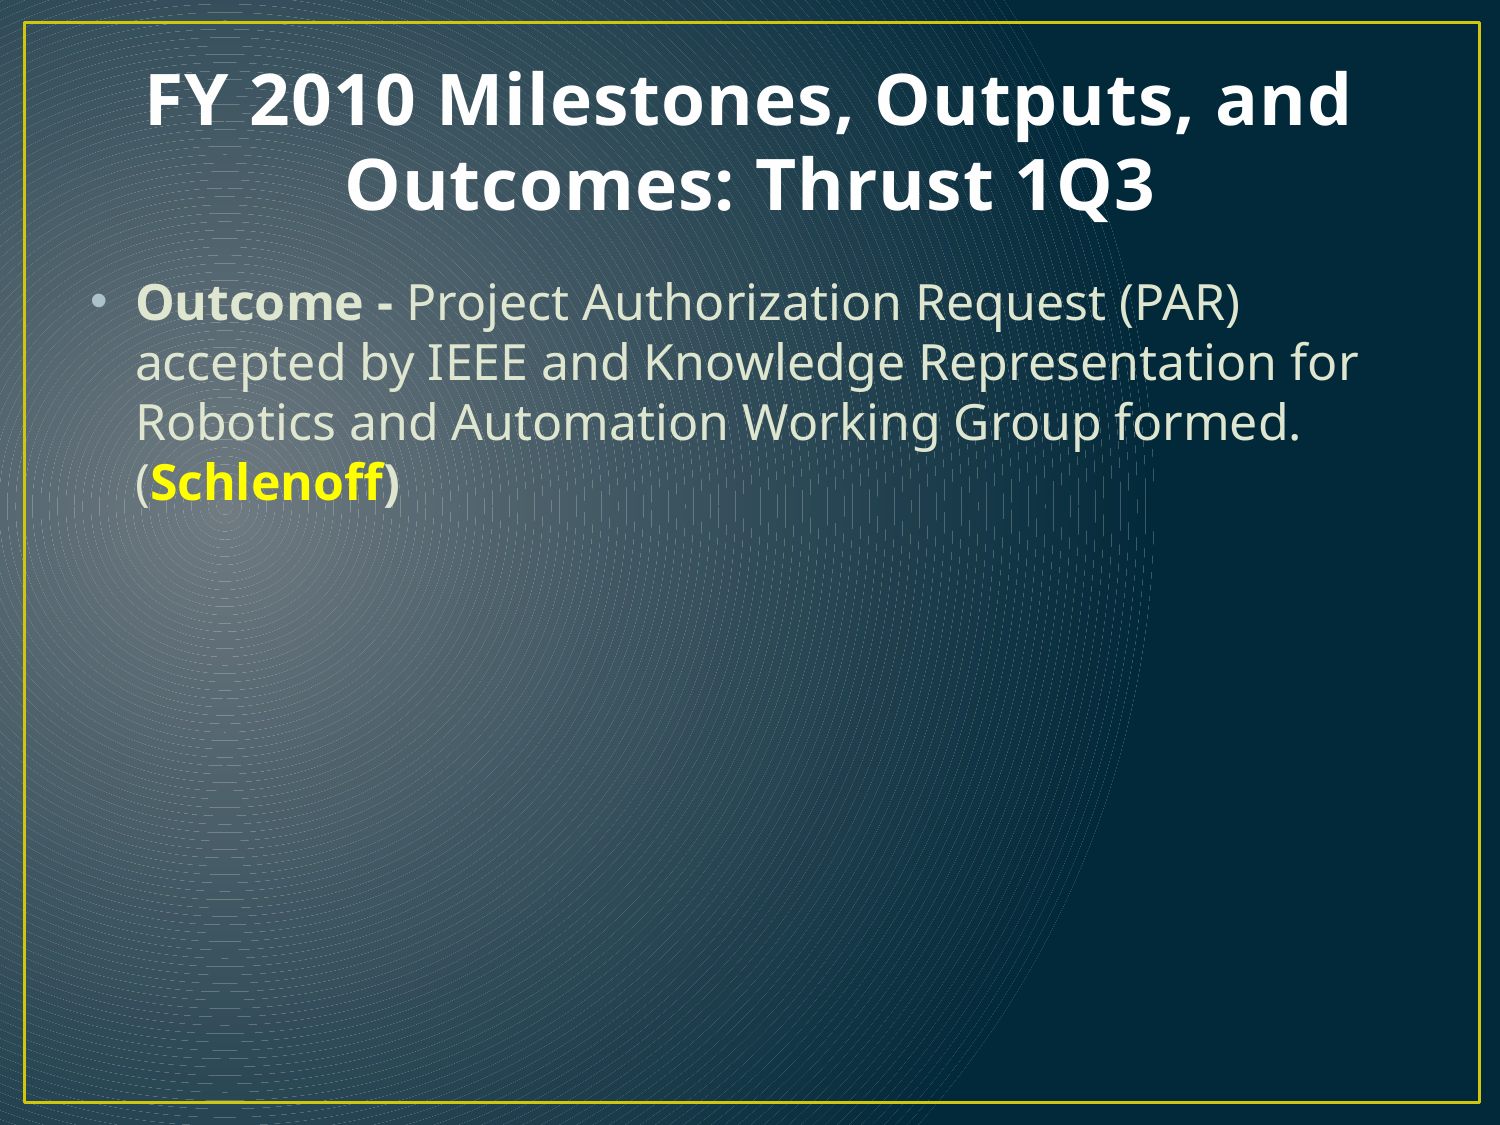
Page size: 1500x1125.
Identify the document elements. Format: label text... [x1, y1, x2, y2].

title FY 2010 Milestones, Outputs, and Outcomes: Thrust 1Q3 [75, 45, 1425, 233]
list Outcome - Project Authorization Request (PAR) accepted by IEEE and Knowledge Representation for Robotics and Automation Working Group formed. (Schlenoff) [75, 262, 1425, 1005]
